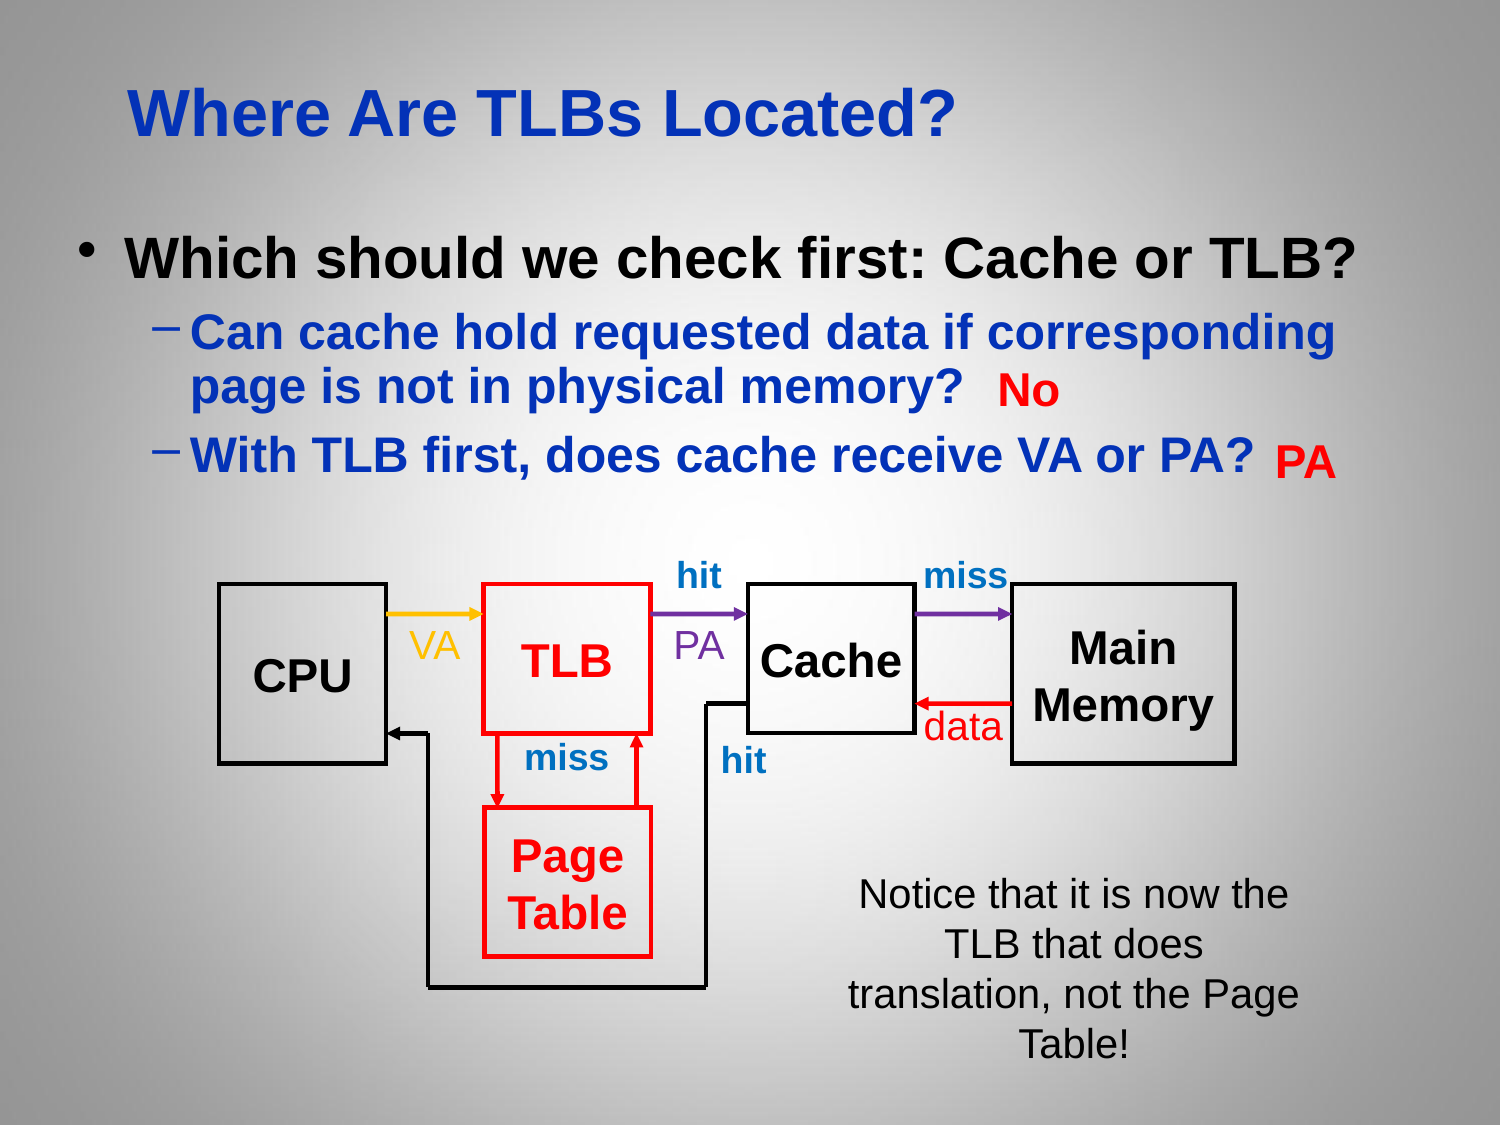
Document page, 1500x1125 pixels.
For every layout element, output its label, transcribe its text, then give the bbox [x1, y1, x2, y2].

list Which should we check first: Cache or TLB? Can cache hold requested data if corresponding page is not in physical memory? With TLB first, does cache receive VA or PA? [62, 220, 1414, 624]
text_box No [982, 351, 1092, 423]
title Where Are TLBs Located? [112, 54, 1309, 175]
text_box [218, 553, 1235, 988]
picture [0, 0, 1500, 1125]
text_box PA [1260, 423, 1358, 496]
text_box Notice that it is now the TLB that does translation, not the Page Table! [822, 859, 1326, 1075]
